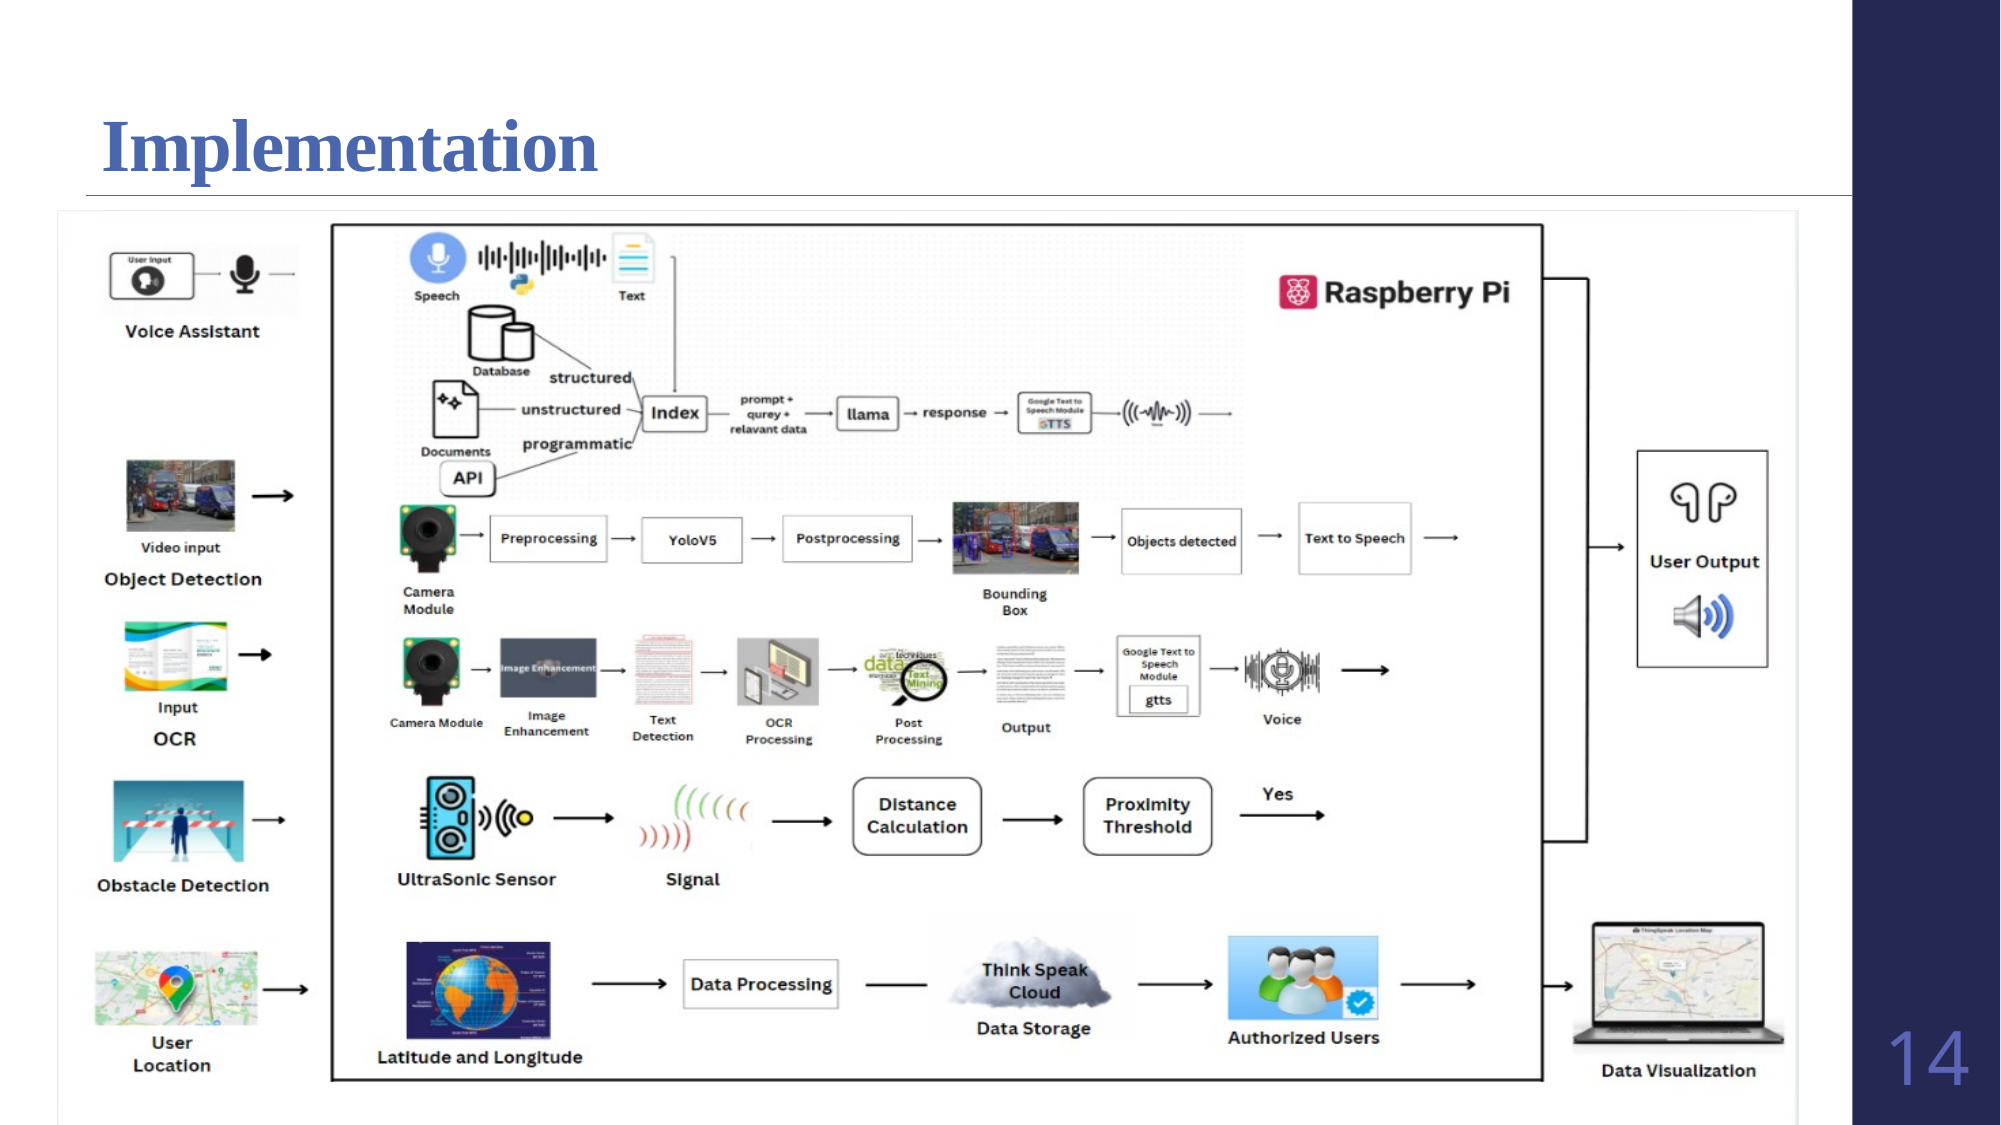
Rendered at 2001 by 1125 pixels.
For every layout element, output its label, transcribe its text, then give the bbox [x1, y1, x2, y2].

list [56, 210, 1799, 1125]
title Implementation [86, 56, 1015, 195]
slide_number 14 [1852, 1012, 2000, 1110]
